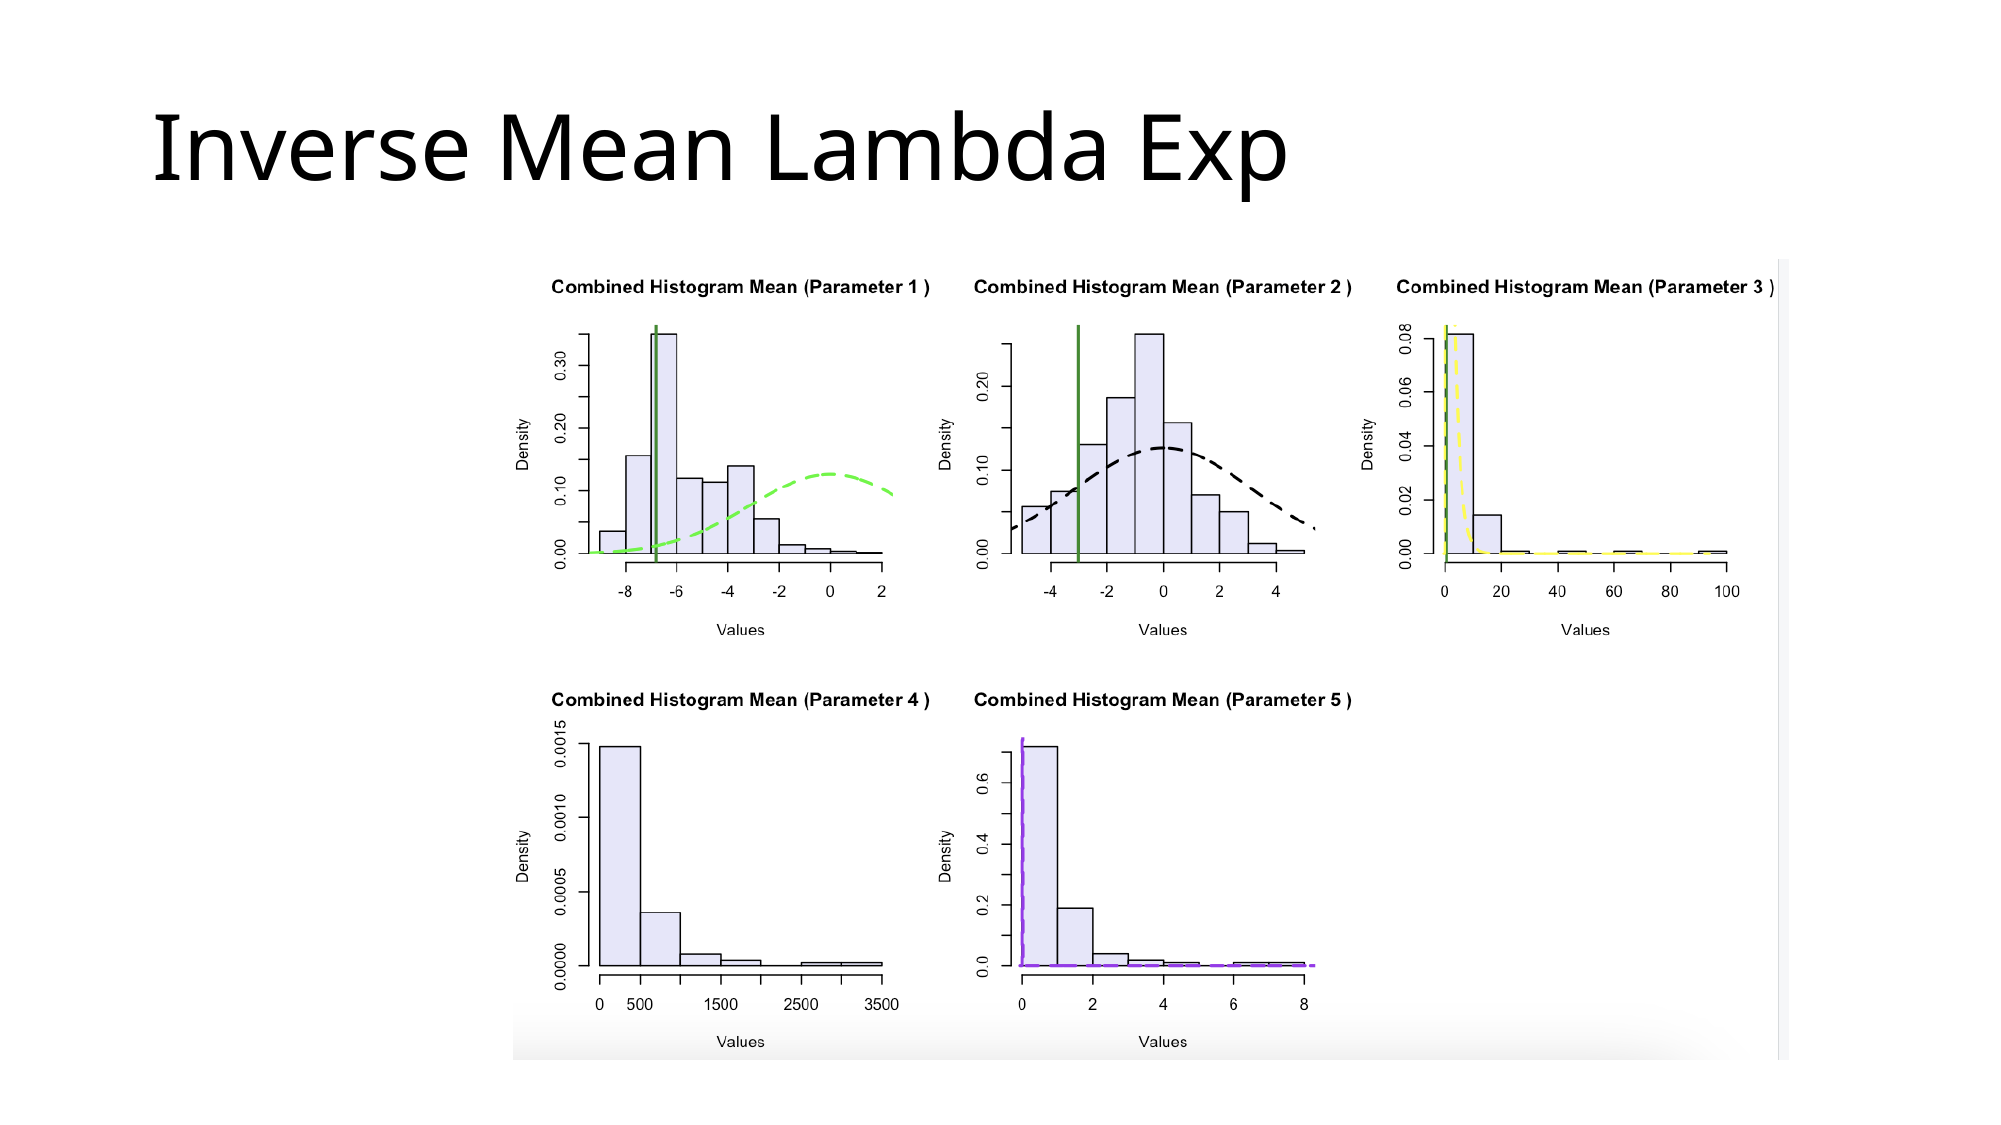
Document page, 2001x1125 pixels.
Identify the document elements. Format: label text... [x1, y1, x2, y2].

picture [513, 259, 1789, 1060]
title Inverse Mean Lambda Exp [137, 41, 1863, 260]
